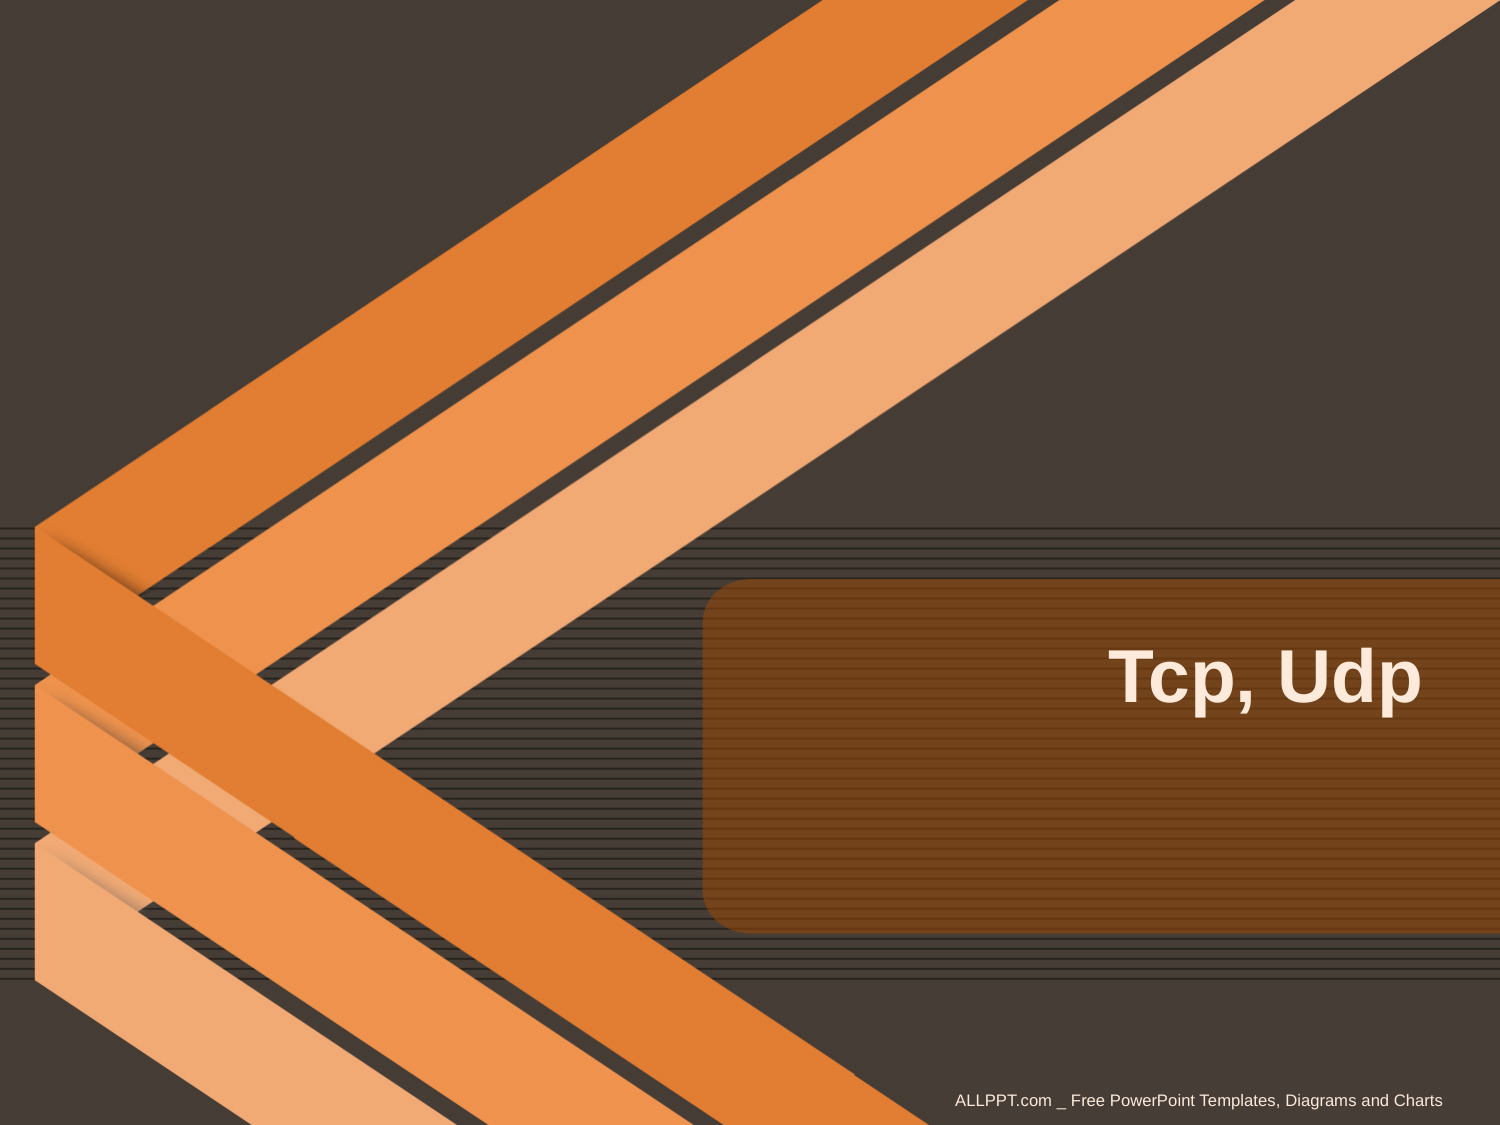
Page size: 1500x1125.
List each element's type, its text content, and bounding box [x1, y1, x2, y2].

text_box ALLPPT.com _ Free PowerPoint Templates, Diagrams and Charts [0, 1082, 1459, 1117]
text_box [700, 577, 1500, 936]
text_box Tcp, Udp [702, 619, 1459, 725]
picture [0, 0, 1500, 1125]
